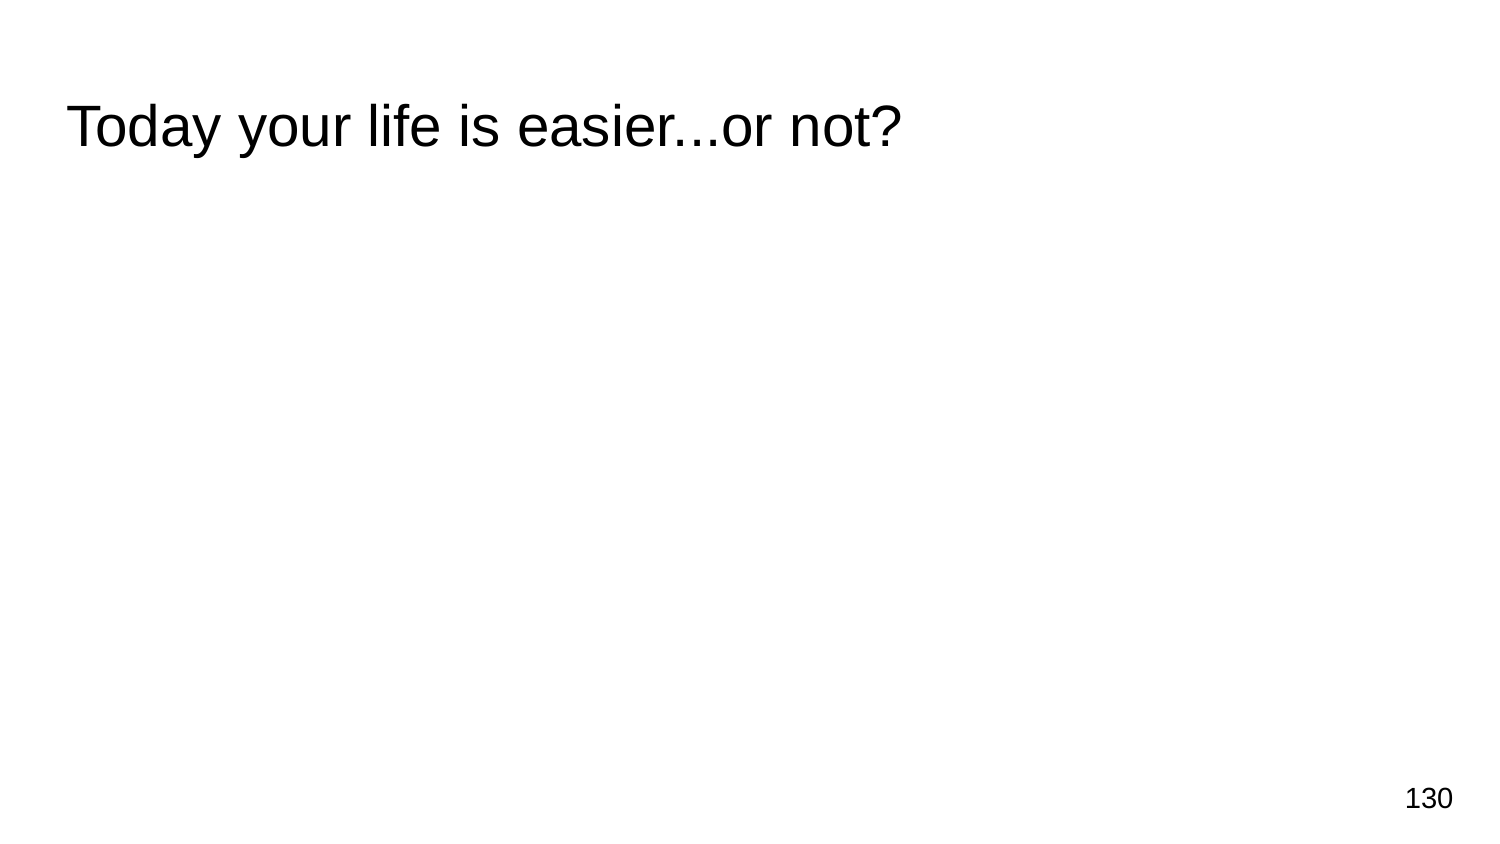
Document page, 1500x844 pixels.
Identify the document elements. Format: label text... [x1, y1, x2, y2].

title Today your life is easier...or not? [51, 72, 934, 167]
slide_number 130 [1389, 764, 1480, 830]
